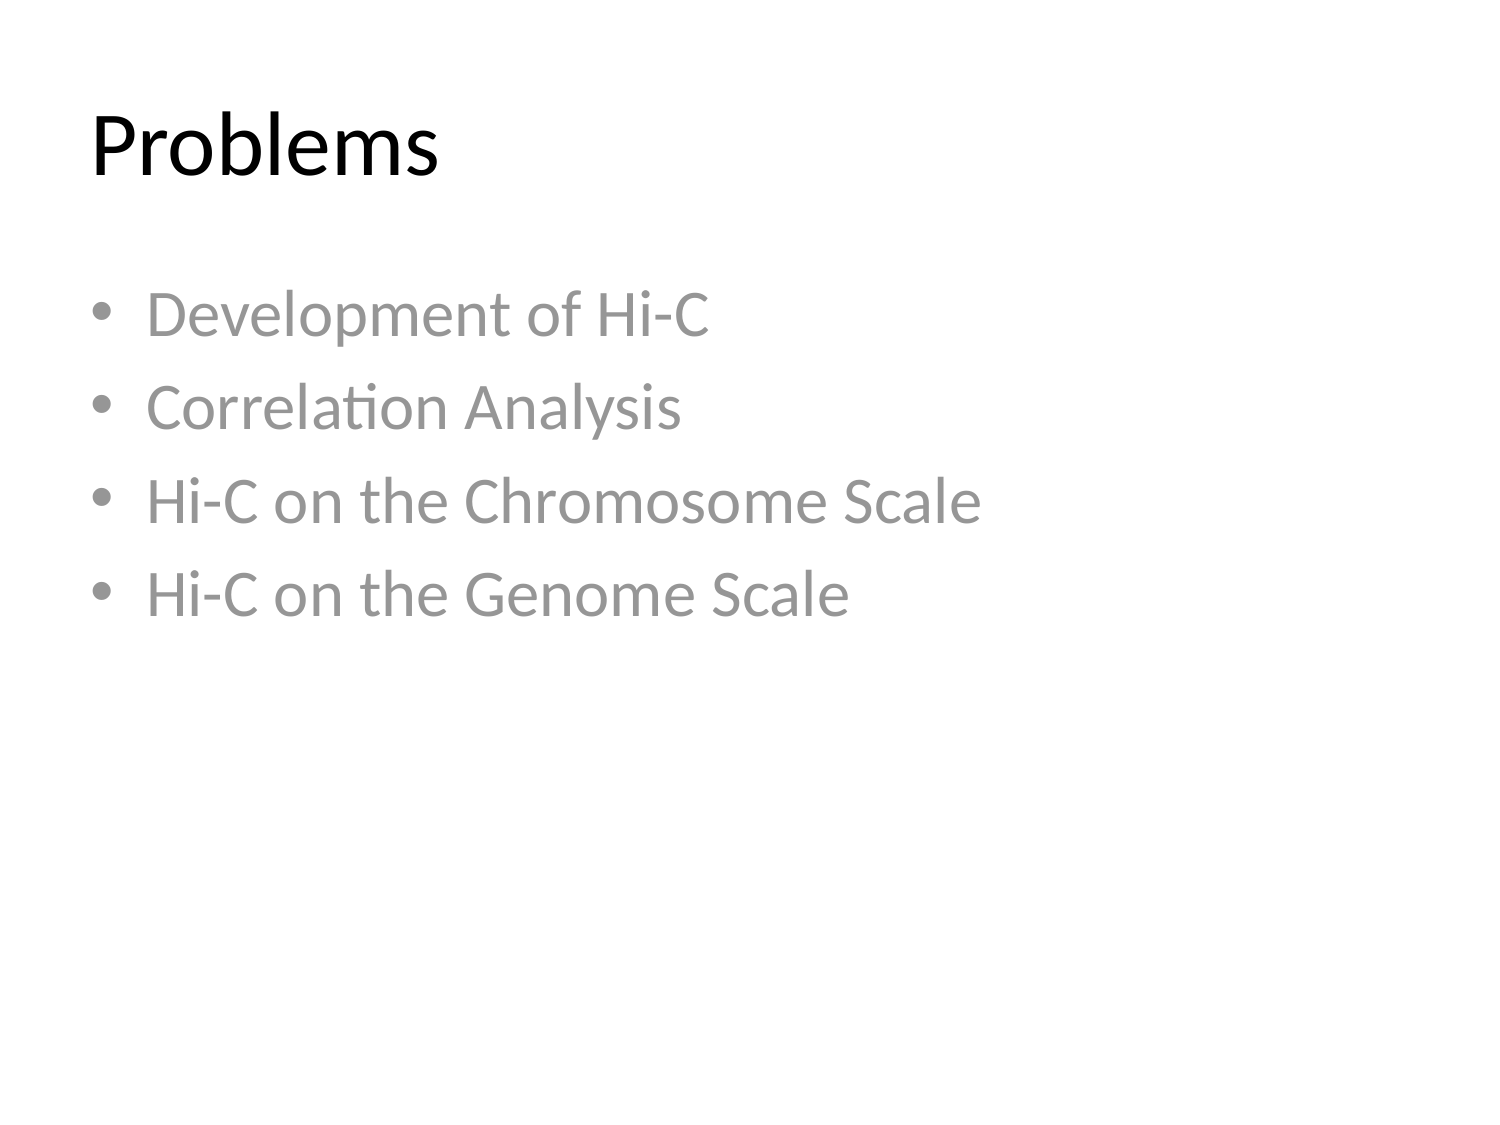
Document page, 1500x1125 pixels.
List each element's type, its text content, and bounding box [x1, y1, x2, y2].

title Problems [74, 44, 1426, 233]
list Development of Hi-C Correlation Analysis Hi-C on the Chromosome Scale Hi-C on the Genome Scale [74, 262, 1426, 1006]
